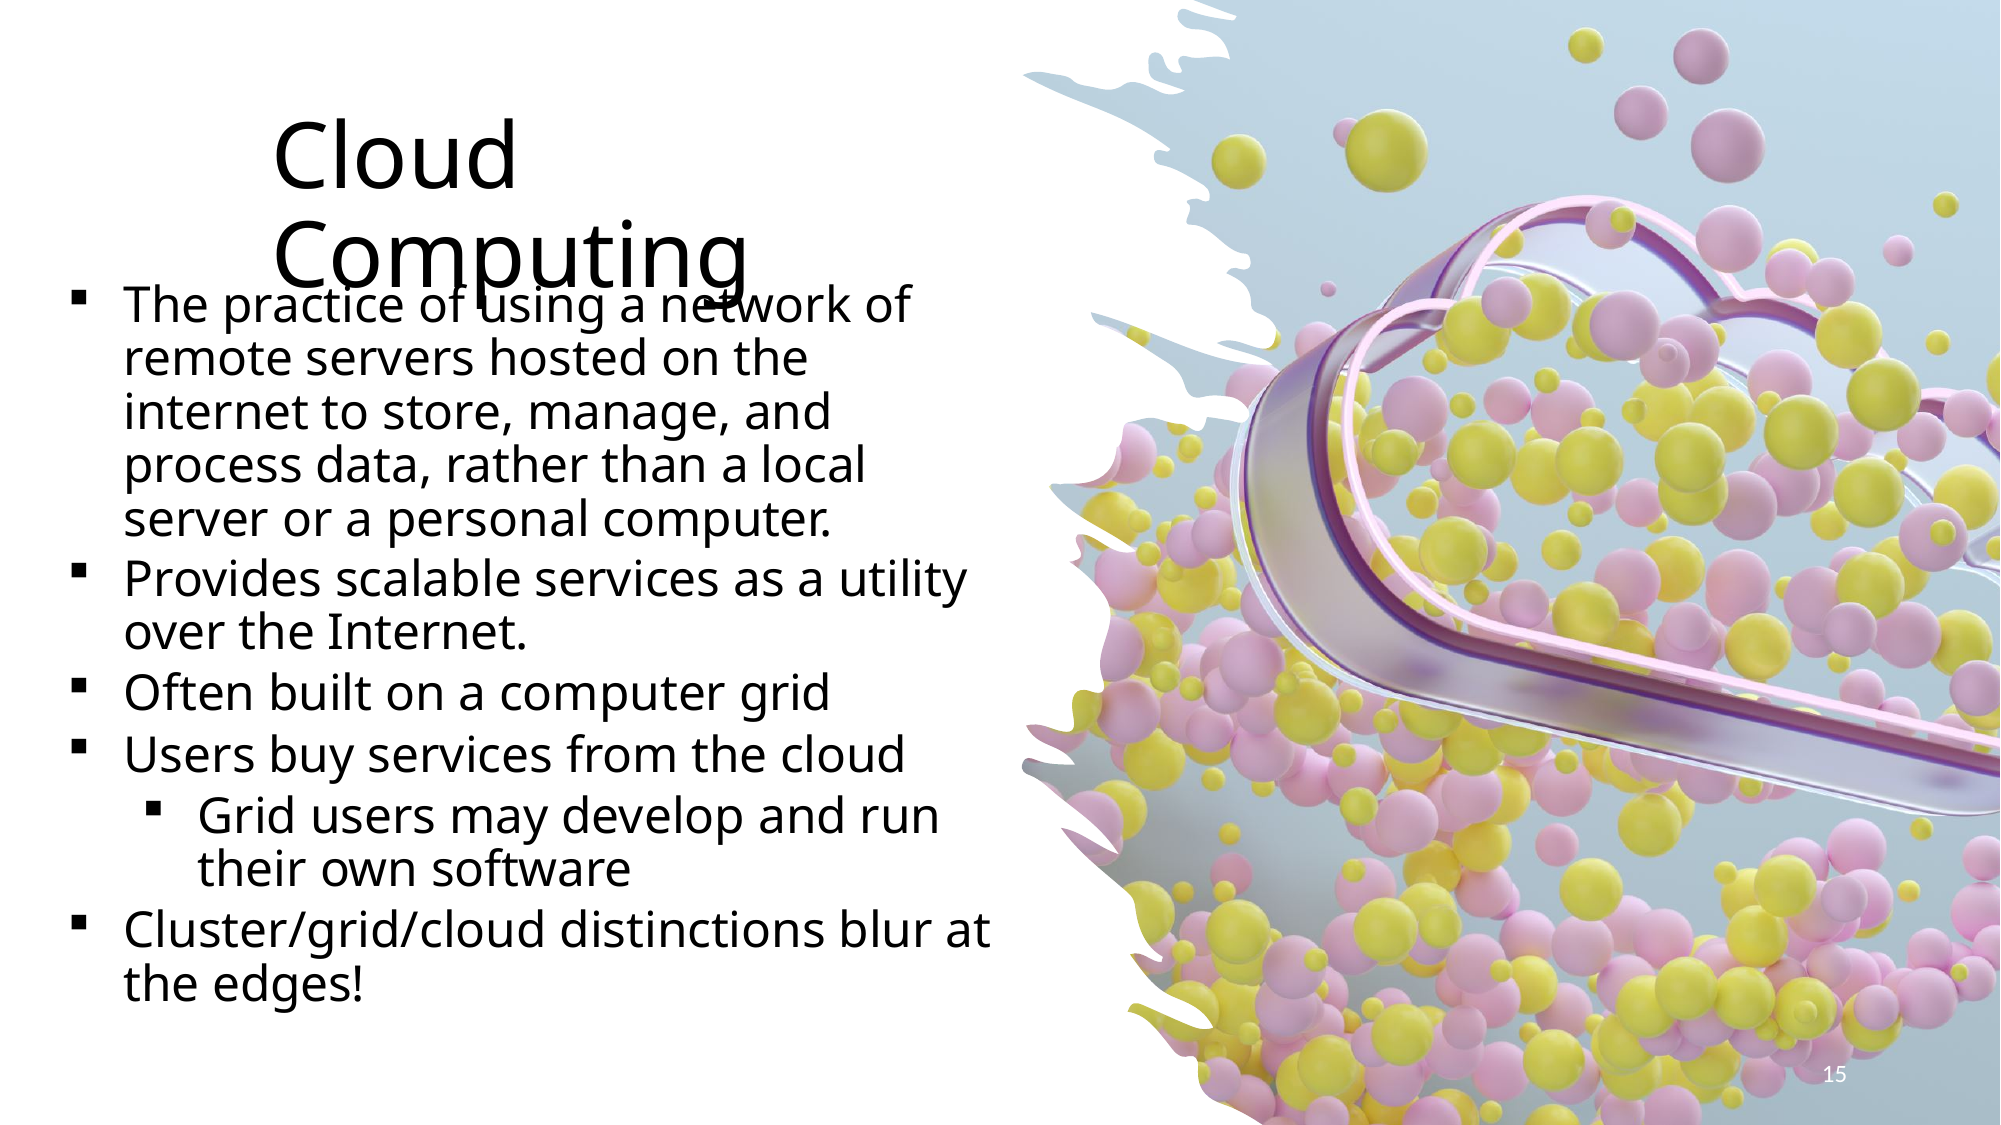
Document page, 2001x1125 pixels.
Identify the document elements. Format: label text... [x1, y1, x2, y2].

text_box [0, 0, 1021, 1125]
picture [1021, 0, 2000, 1125]
text_box The practice of using a network of remote servers hosted on the internet to store, manage, and process data, rather than a local server or a personal computer. Provides scalable services as a utility over the Internet. Often built on a computer grid Users buy services from the cloud Grid users may develop and run their own software Cluster/grid/cloud distinctions blur at the edges! [32, 272, 1011, 1021]
title Cloud Computing [0, 59, 999, 357]
